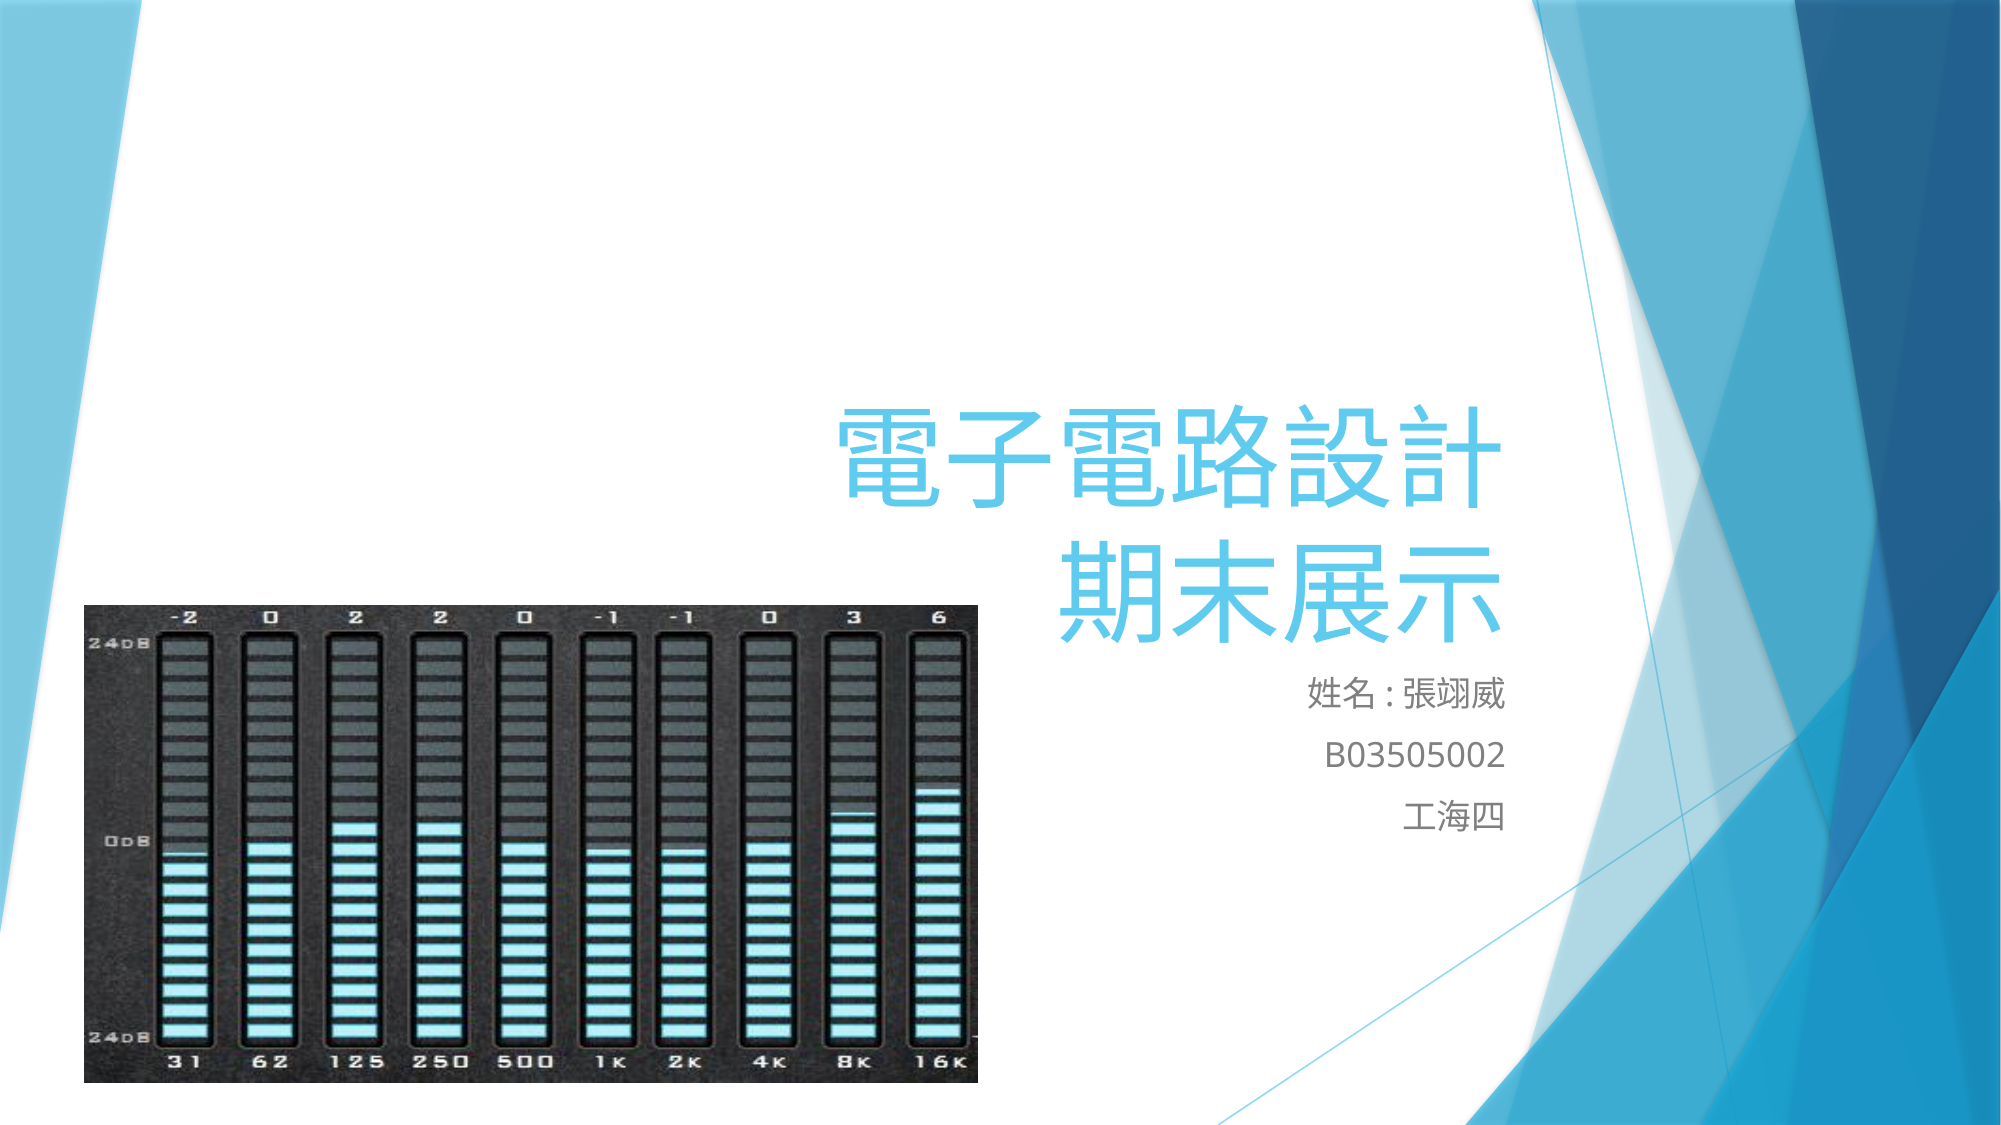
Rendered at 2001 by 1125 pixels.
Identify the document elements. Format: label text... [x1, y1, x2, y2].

subtitle 姓名:張翊威 B03505002 工海四 [984, 664, 1522, 845]
title 電子電路設計 期末展示 [247, 394, 1522, 664]
picture [83, 605, 979, 1084]
